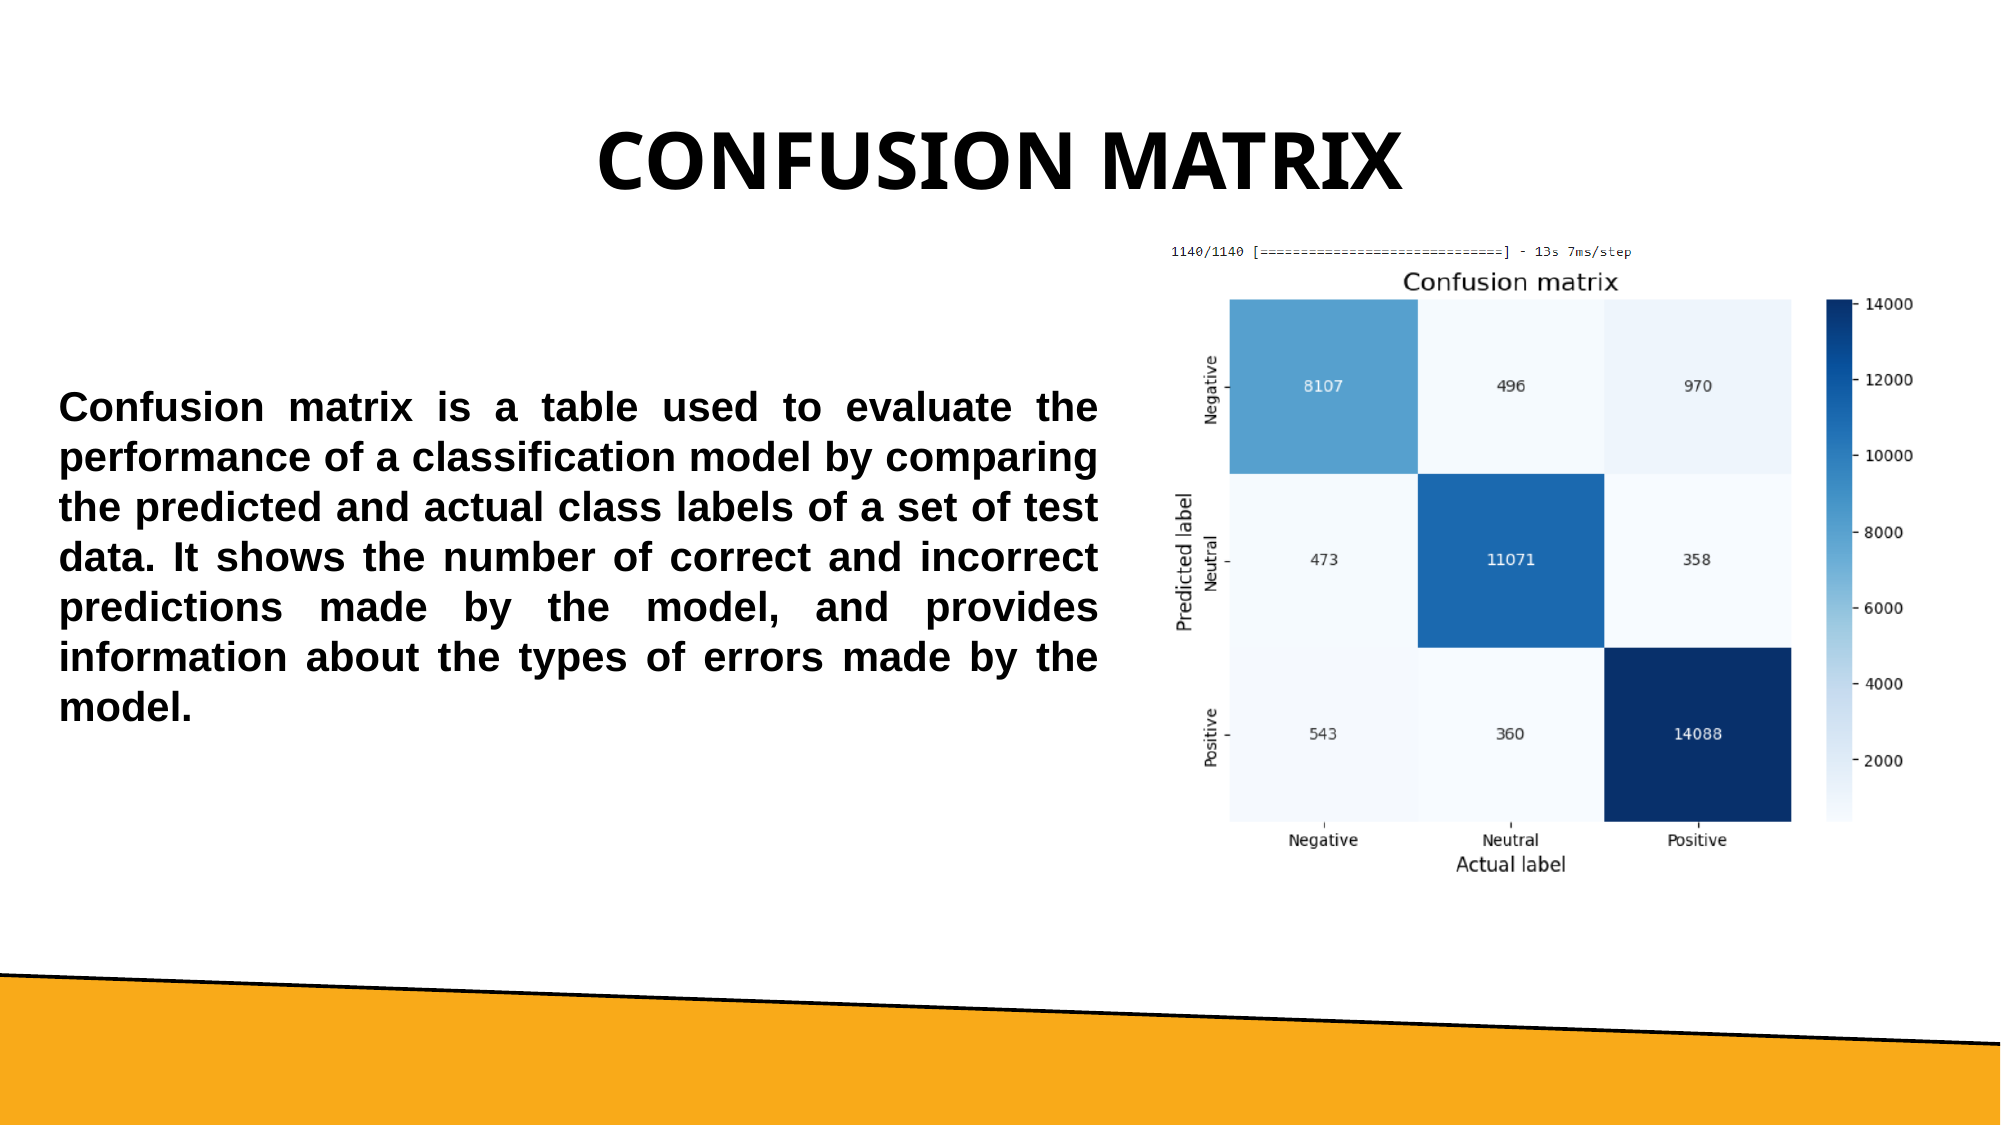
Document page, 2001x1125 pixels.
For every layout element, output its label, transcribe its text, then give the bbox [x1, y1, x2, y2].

text_box Confusion matrix is a table used to evaluate the performance of a classification model by comparing the predicted and actual class labels of a set of test data. It shows the number of correct and incorrect predictions made by the model, and provides information about the types of errors made by the model. [43, 371, 1114, 737]
title Confusion matrix [137, 55, 1863, 273]
picture [1153, 240, 1925, 884]
